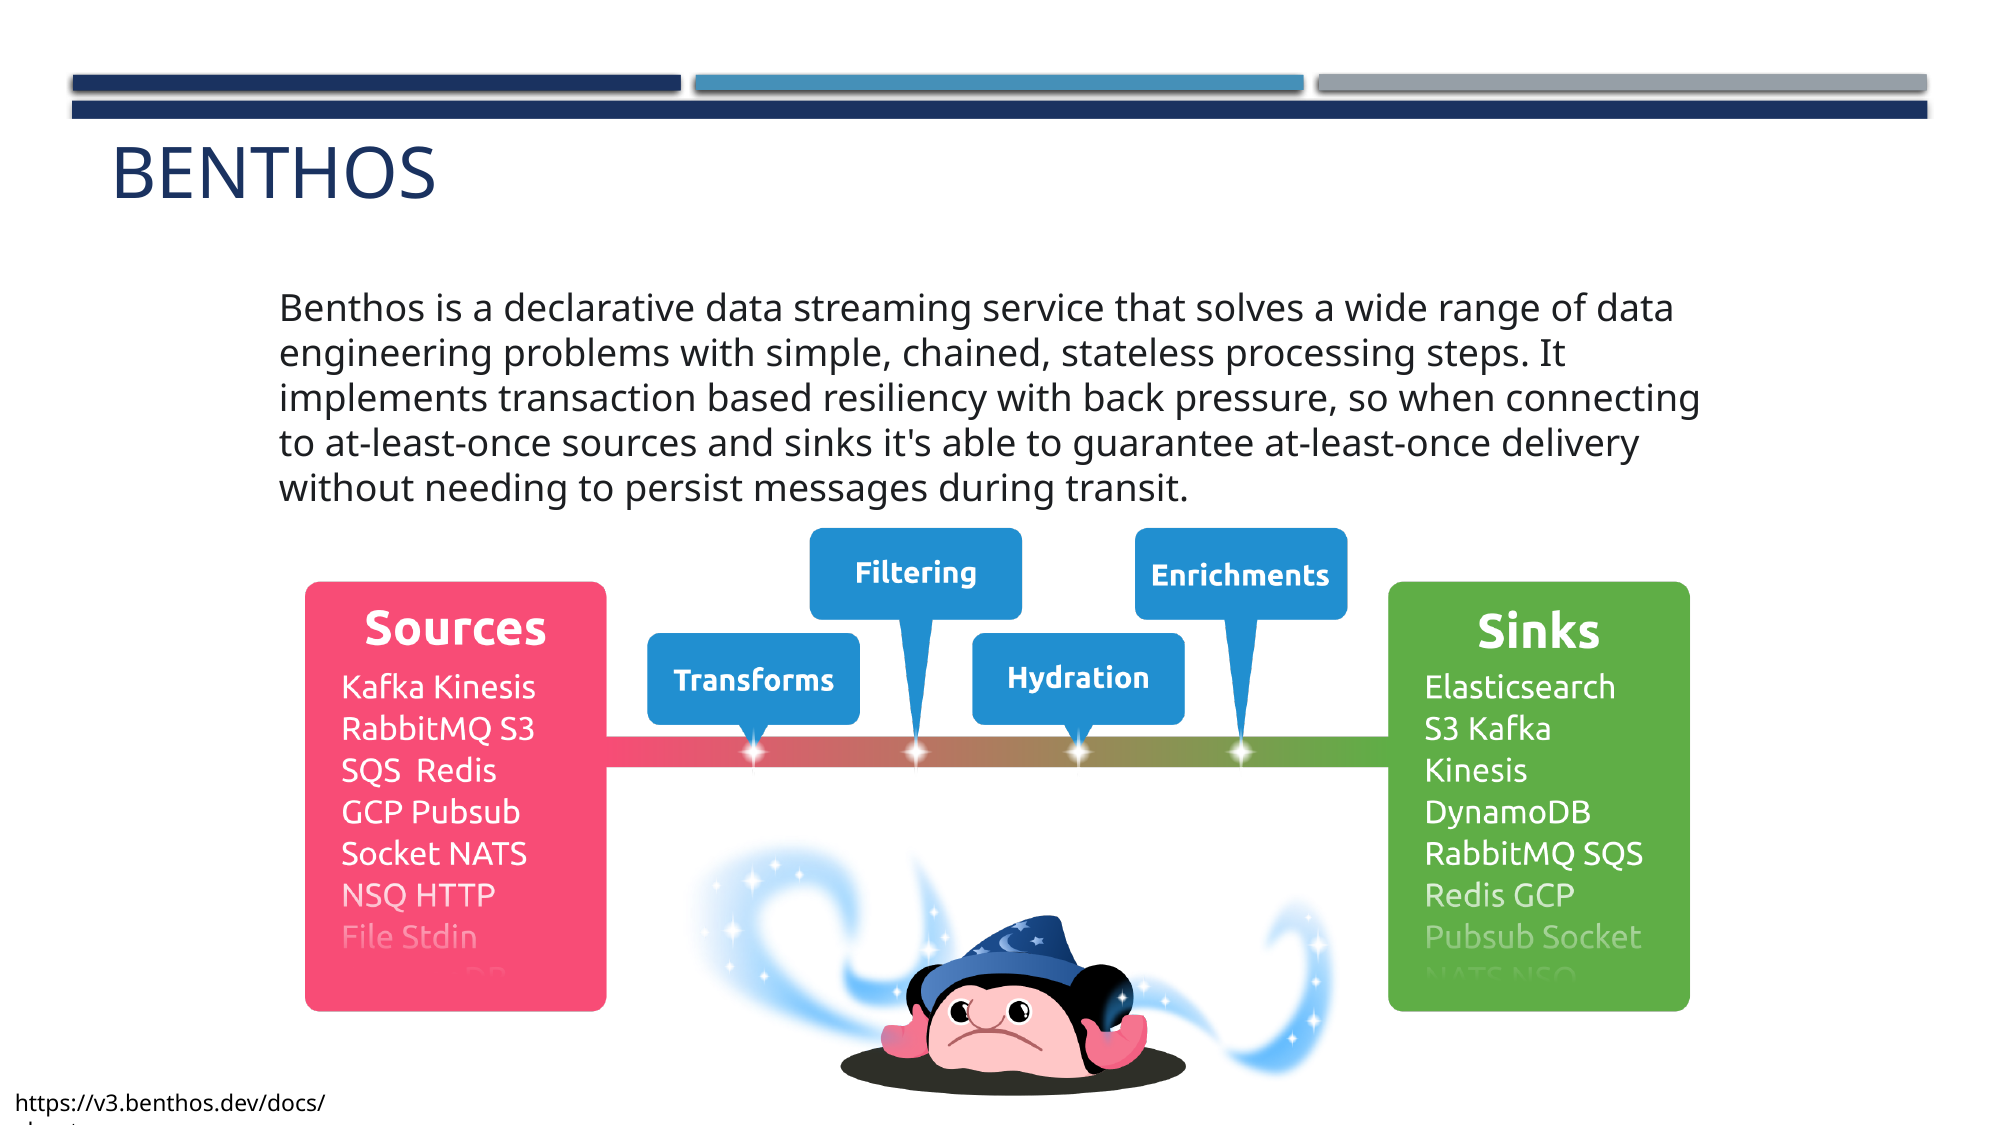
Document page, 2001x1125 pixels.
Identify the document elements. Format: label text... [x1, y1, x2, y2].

text_box [1318, 73, 1928, 92]
title Benthos [95, 118, 1899, 220]
text_box [0, 117, 2000, 1125]
text_box [695, 74, 1304, 91]
text_box [72, 74, 682, 92]
picture [274, 492, 1720, 1125]
text_box https://v3.benthos.dev/docs/about [0, 1081, 268, 1125]
text_box Benthos is a declarative data streaming service that solves a wide range of data engineering problems with simple, chained, stateless processing steps. It implements transaction based resiliency with back pressure, so when connecting to at-least-once sources and sinks it's able to guarantee at-least-once delivery without needing to persist messages during transit. [264, 276, 1730, 697]
